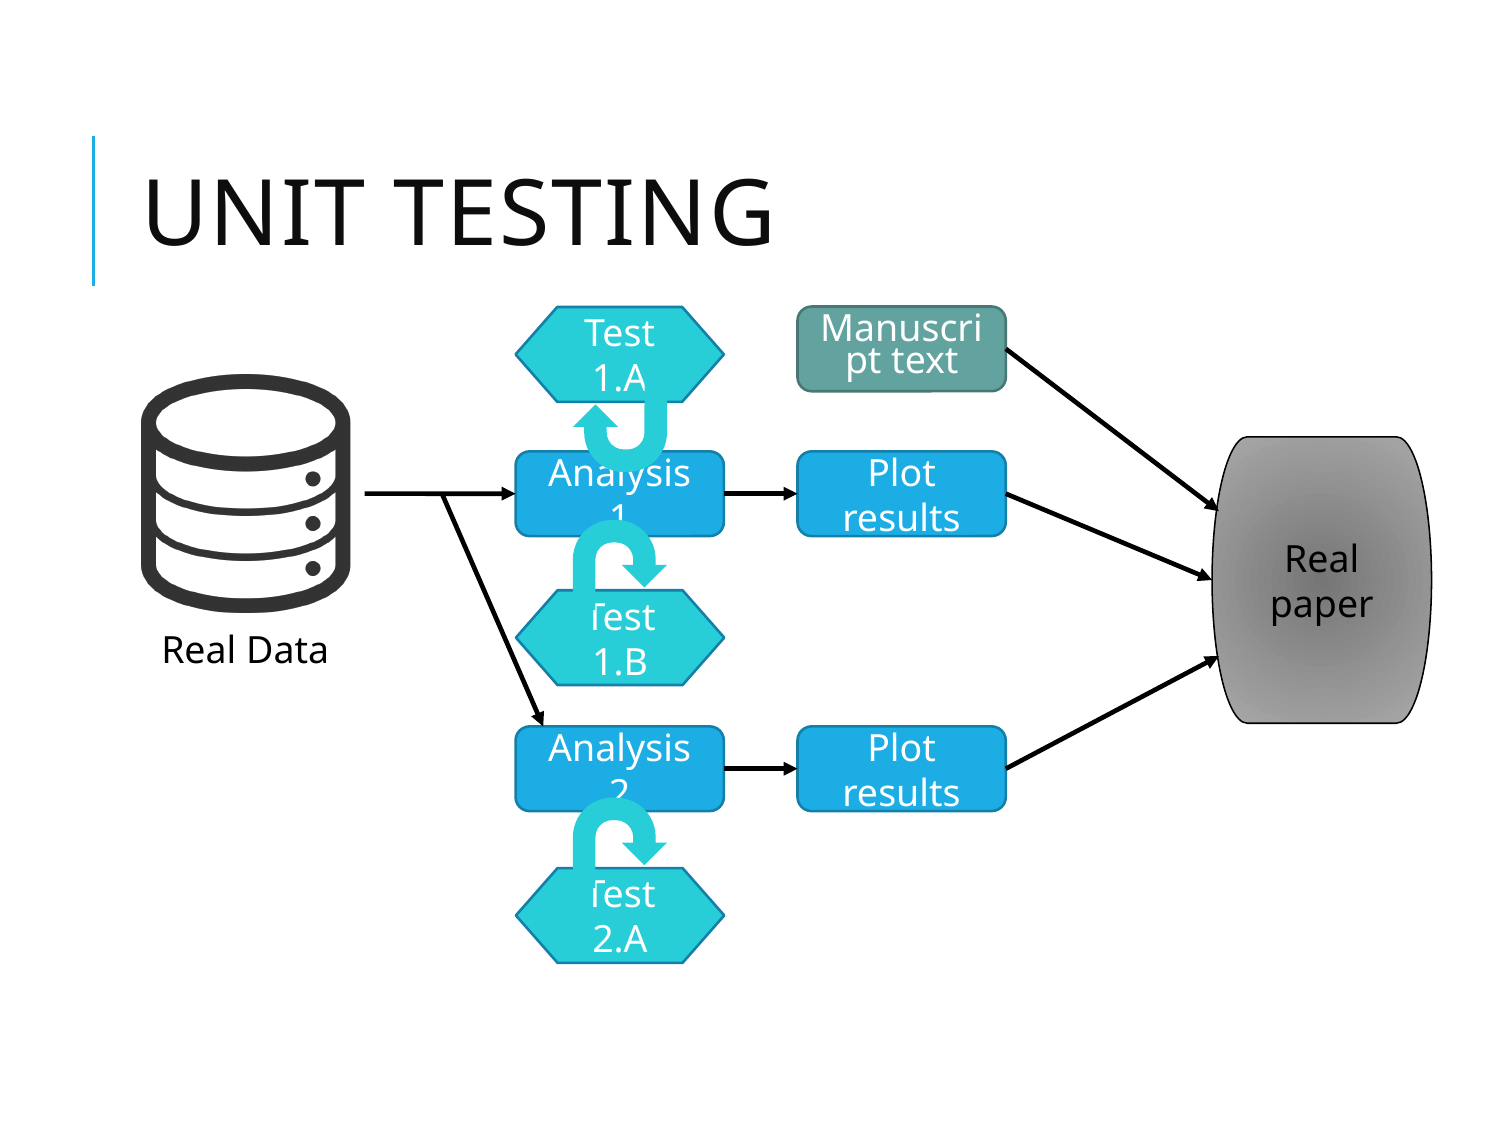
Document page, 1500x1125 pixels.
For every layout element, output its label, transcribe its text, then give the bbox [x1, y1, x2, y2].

text_box Test 1.B [550, 588, 726, 687]
text_box Analysis 2 [514, 725, 726, 813]
text_box [571, 518, 669, 612]
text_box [1005, 655, 1220, 769]
text_box Real Data [146, 622, 345, 679]
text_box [1005, 348, 1220, 512]
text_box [441, 493, 544, 727]
text_box Test 1.A [514, 305, 725, 404]
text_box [1005, 493, 1213, 581]
text_box Test 2.A [514, 866, 726, 965]
text_box Real paper [1211, 436, 1433, 725]
title Unit testing [126, 96, 1322, 342]
text_box [571, 380, 669, 474]
text_box Manuscript text [796, 305, 1008, 393]
picture [125, 374, 365, 614]
text_box Analysis 1 [514, 450, 726, 538]
text_box [571, 796, 669, 890]
text_box Plot results [796, 450, 998, 538]
text_box Plot results [796, 725, 1008, 813]
